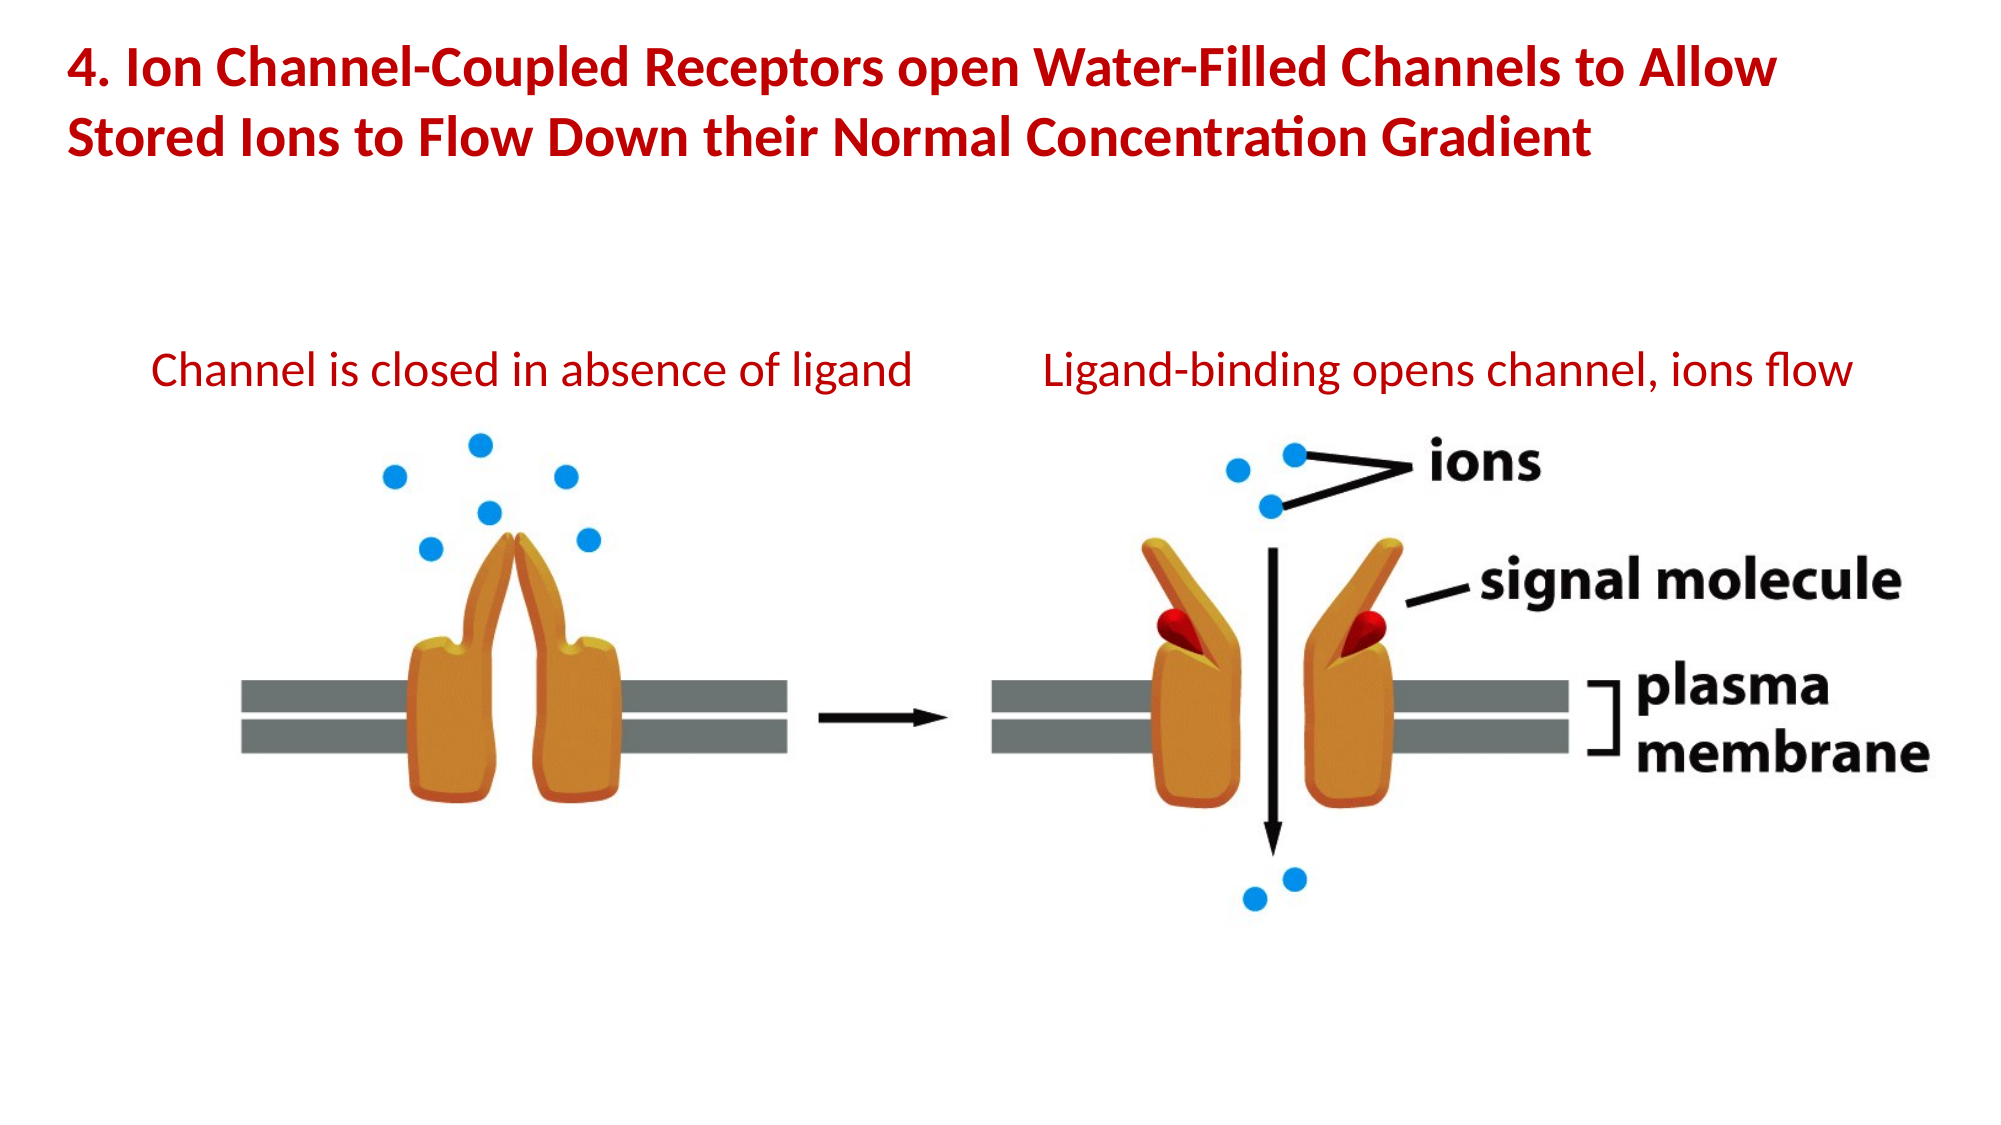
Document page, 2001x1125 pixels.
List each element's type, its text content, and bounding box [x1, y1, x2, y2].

text_box 4. Ion Channel-Coupled Receptors open Water-Filled Channels to Allow Stored Ions to Flow Down their Normal Concentration Gradient [52, 20, 1821, 177]
picture [225, 422, 1946, 931]
text_box Channel is closed in absence of ligand [136, 329, 937, 405]
text_box Ligand-binding opens channel, ions flow [1027, 329, 1878, 405]
